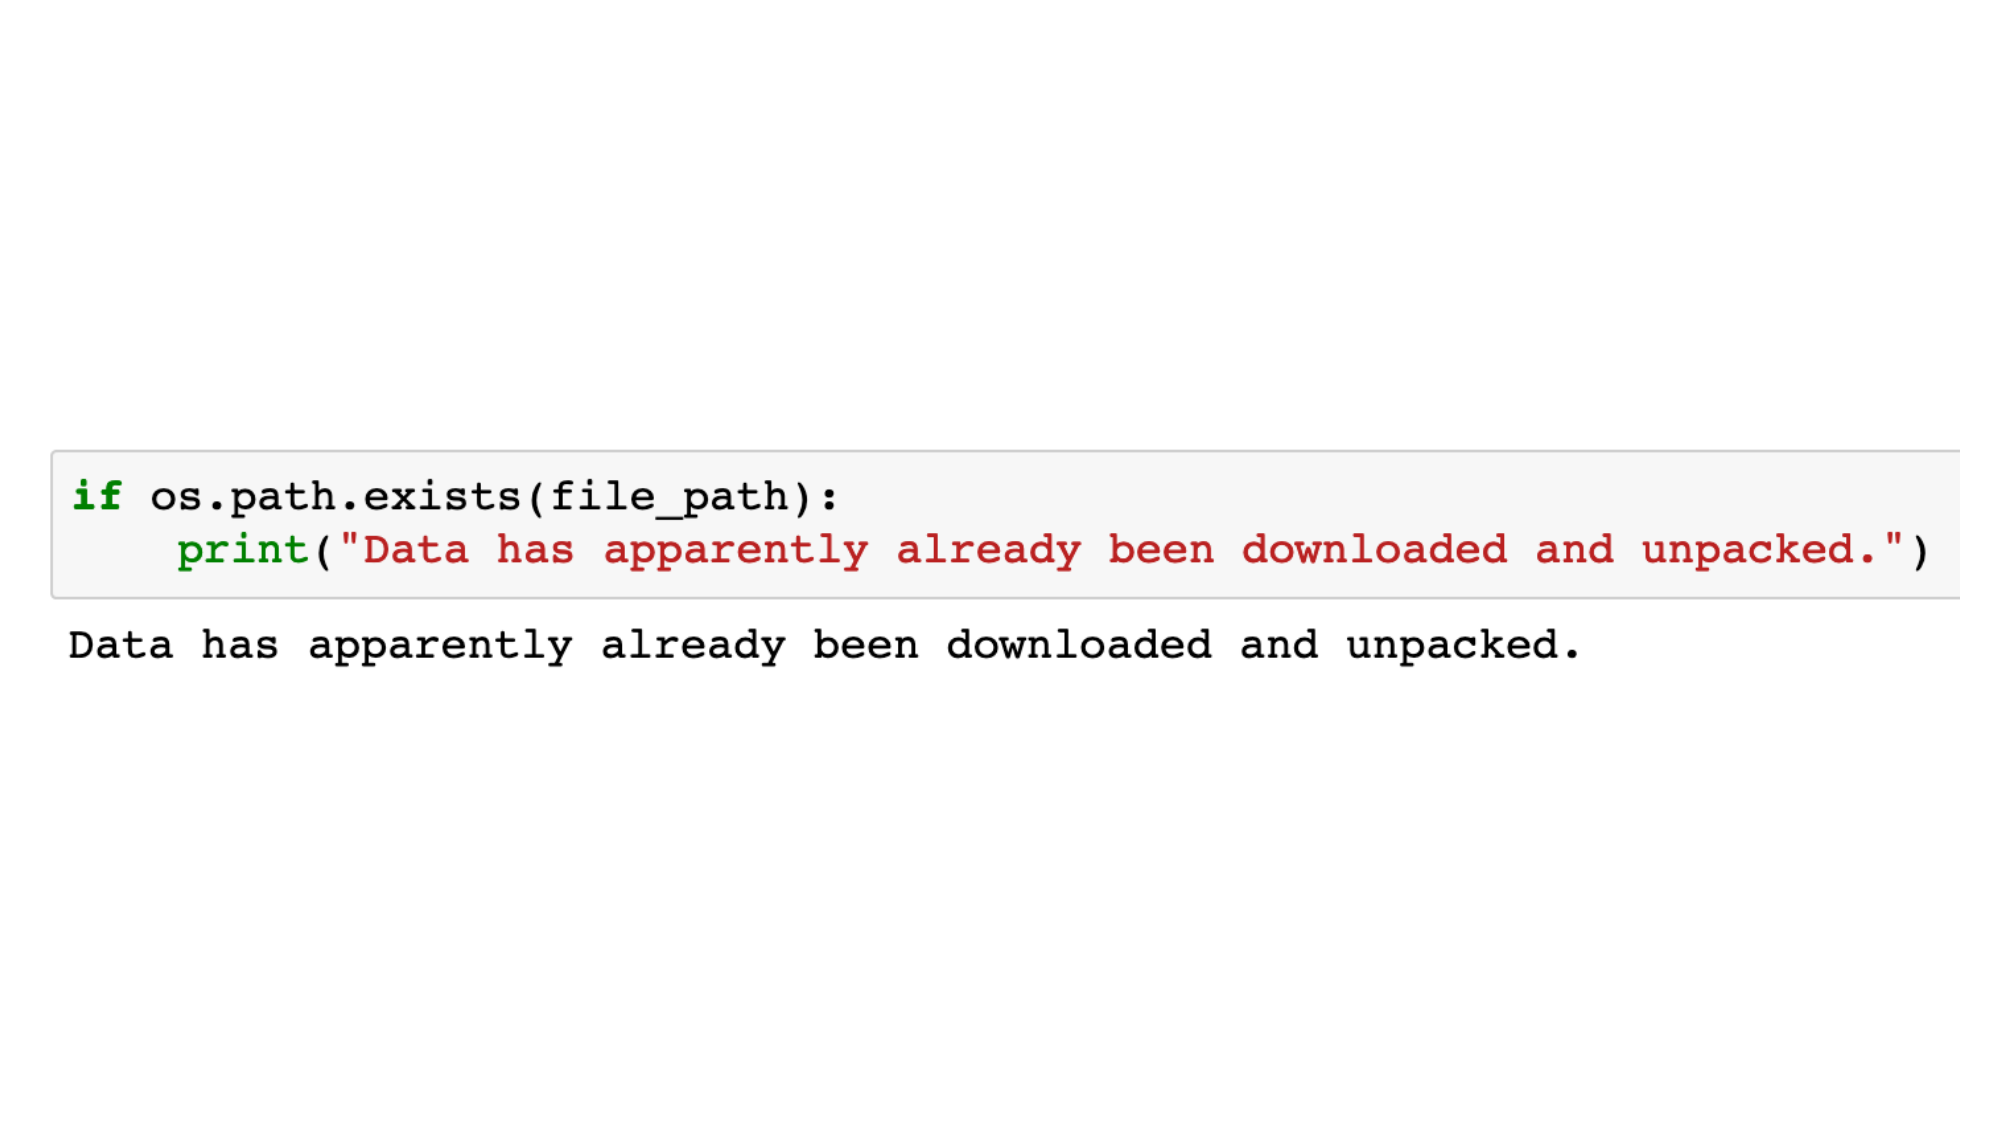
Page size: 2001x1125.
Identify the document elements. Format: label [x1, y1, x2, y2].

picture [32, 430, 1960, 695]
